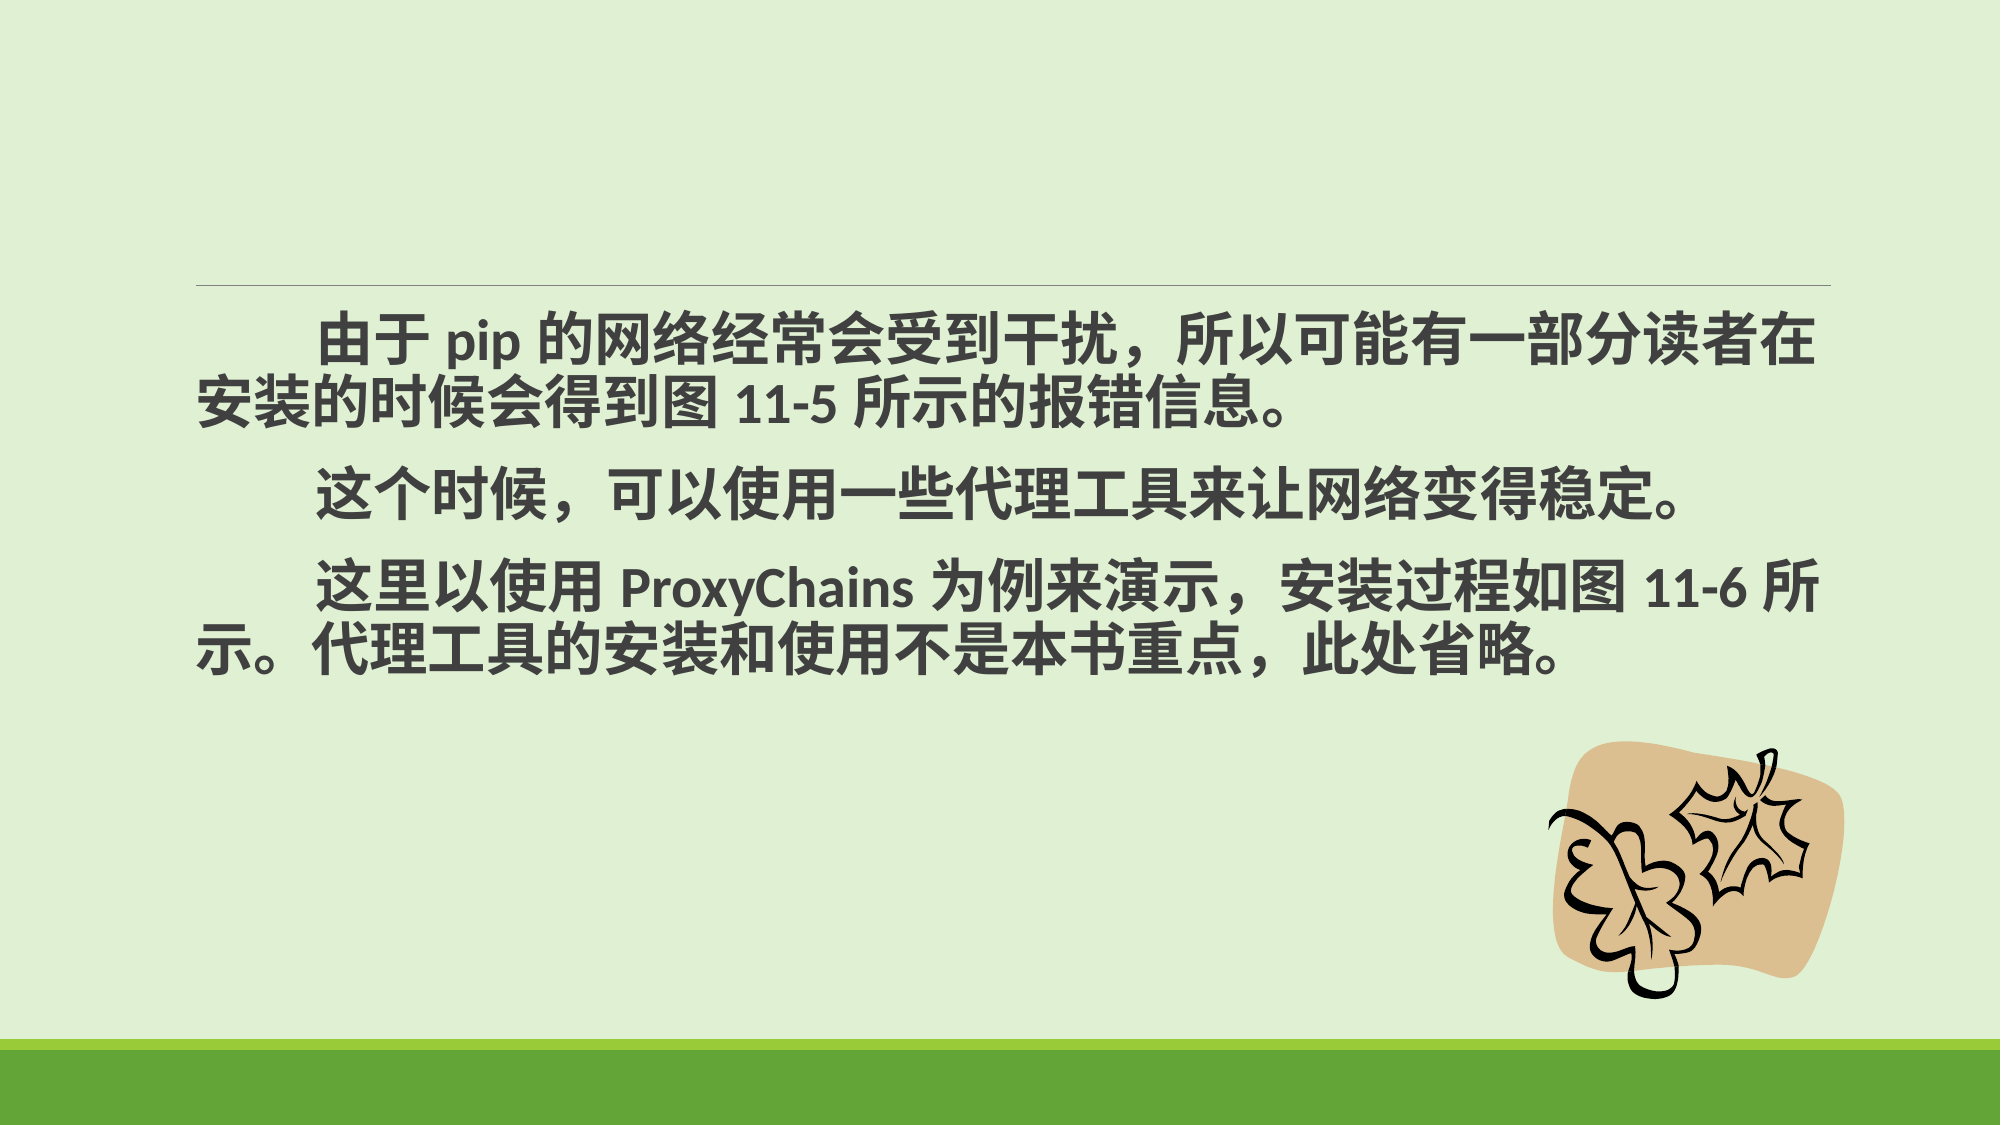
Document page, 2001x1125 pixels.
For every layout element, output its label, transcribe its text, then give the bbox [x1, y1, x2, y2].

picture [1547, 739, 1846, 1000]
list 由于pip的网络经常会受到干扰，所以可能有一部分读者在安装的时候会得到图11-5所示的报错信息。 这个时候，可以使用一些代理工具来让网络变得稳定。 这里以使用ProxyChains为例来演示，安装过程如图11-6所示。代理工具的安装和使用不是本书重点，此处省略。 [180, 302, 1830, 963]
